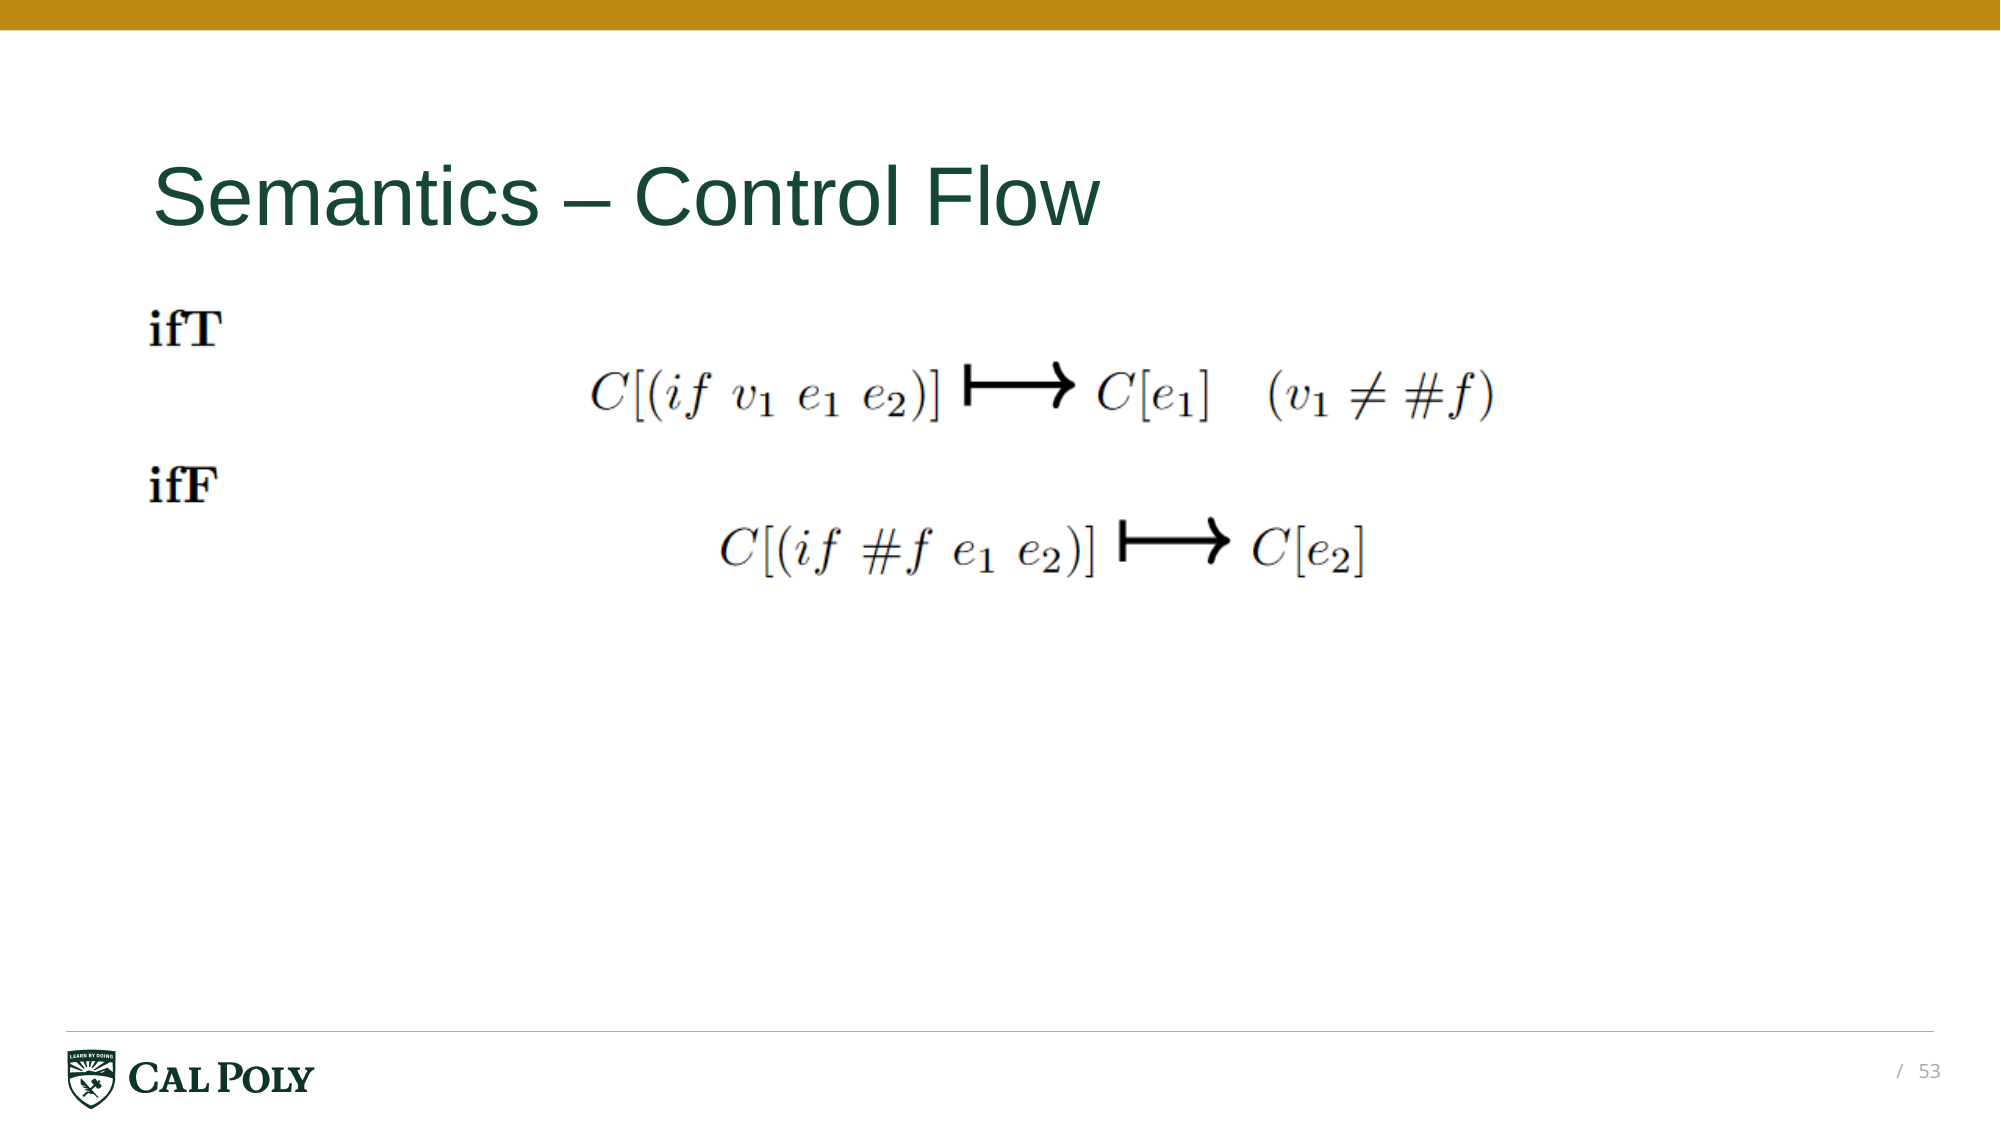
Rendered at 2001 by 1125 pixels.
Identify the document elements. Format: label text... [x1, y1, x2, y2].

picture [137, 296, 1510, 602]
title Semantics – Control Flow [137, 147, 1888, 250]
slide_number / 53 [1866, 1041, 1956, 1102]
picture [43, 1025, 338, 1125]
